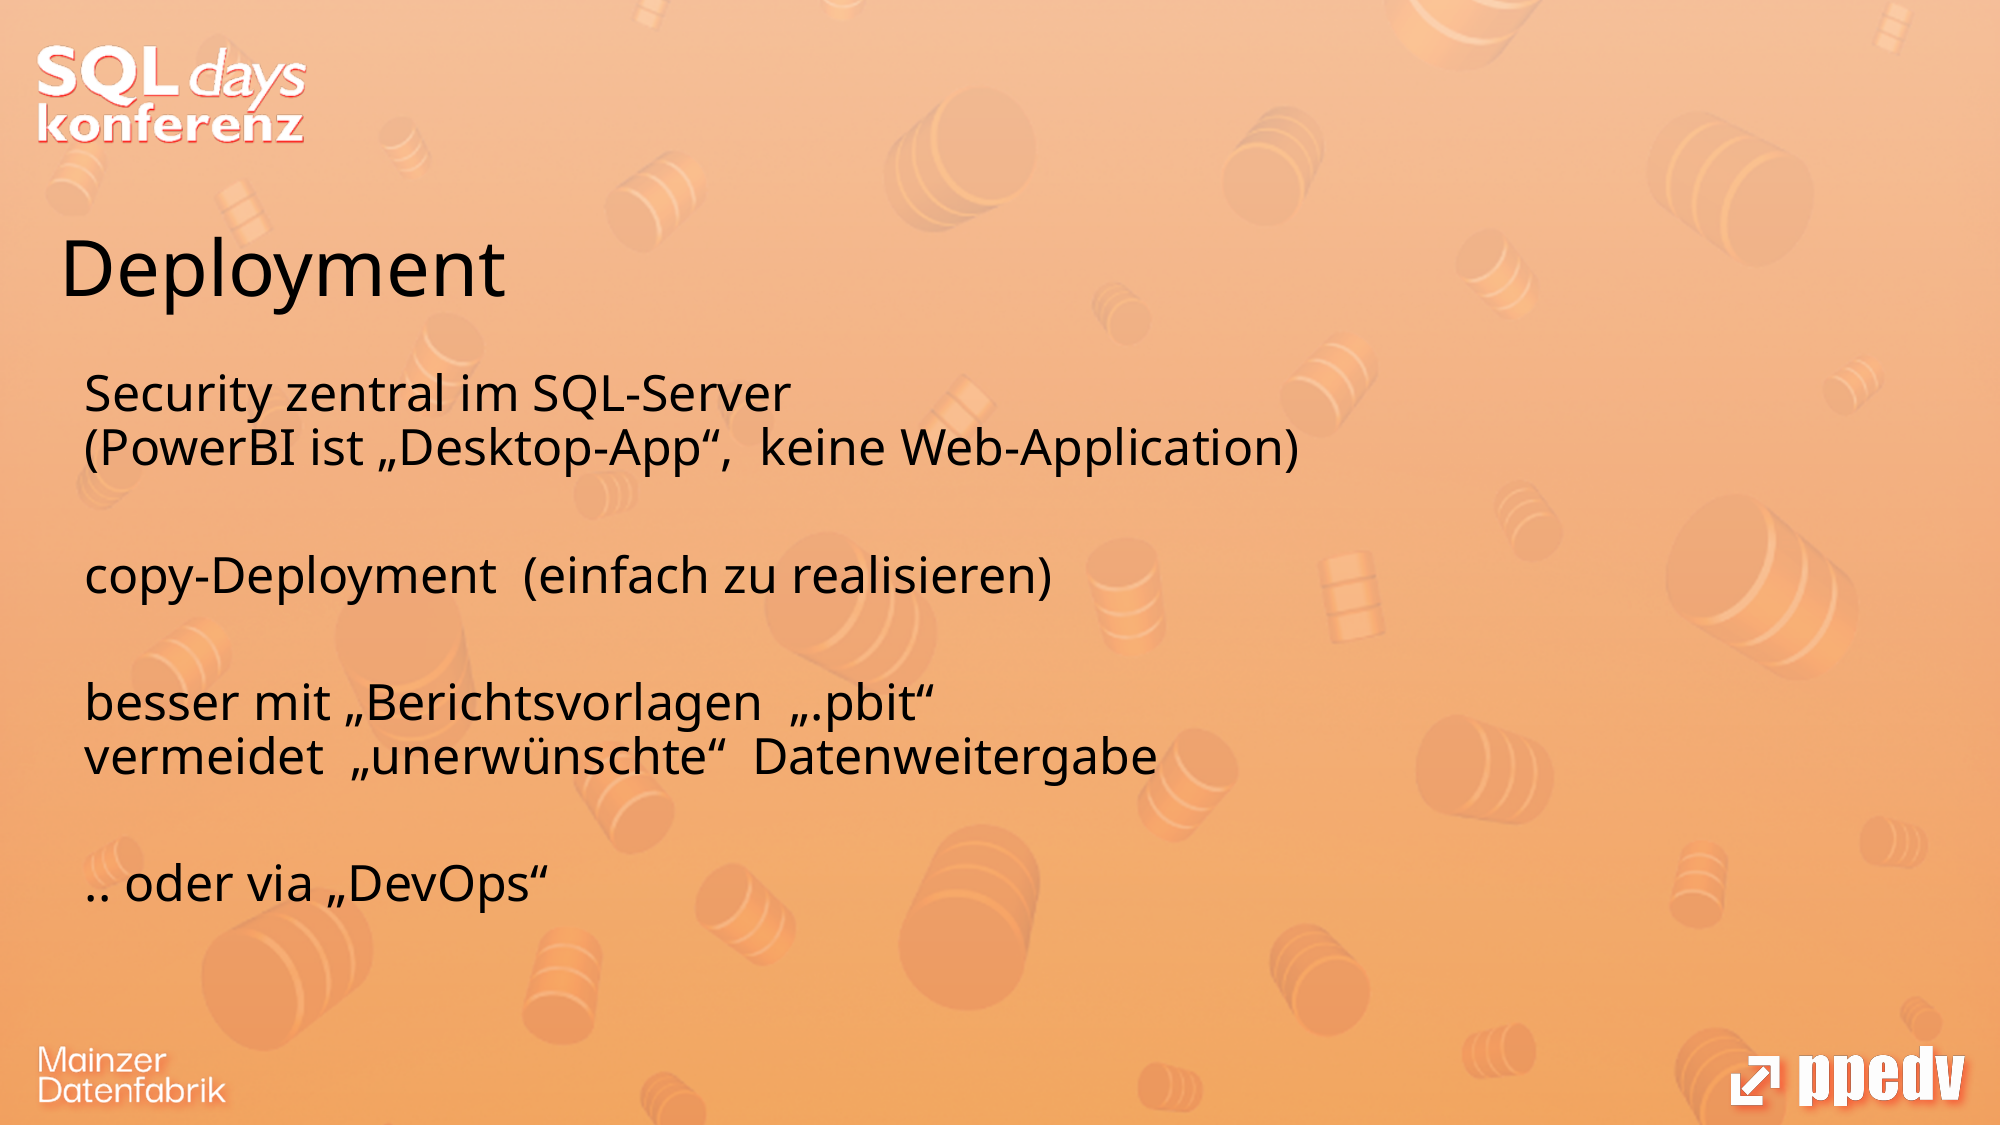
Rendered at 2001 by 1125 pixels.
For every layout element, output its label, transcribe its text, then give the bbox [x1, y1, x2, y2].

picture [16, 958, 248, 1125]
picture [1731, 1046, 1965, 1106]
title Deployment [44, 220, 1544, 321]
text_box Security zentral im SQL-Server (PowerBI ist „Desktop-App“, keine Web-Application) copy-Deployment (einfach zu realisieren) besser mit „Berichtsvorlagen „.pbit“ vermeidet „unerwünschte“ Datenweitergabe .. oder via „DevOps“ [69, 337, 1874, 920]
picture [17, 35, 325, 169]
